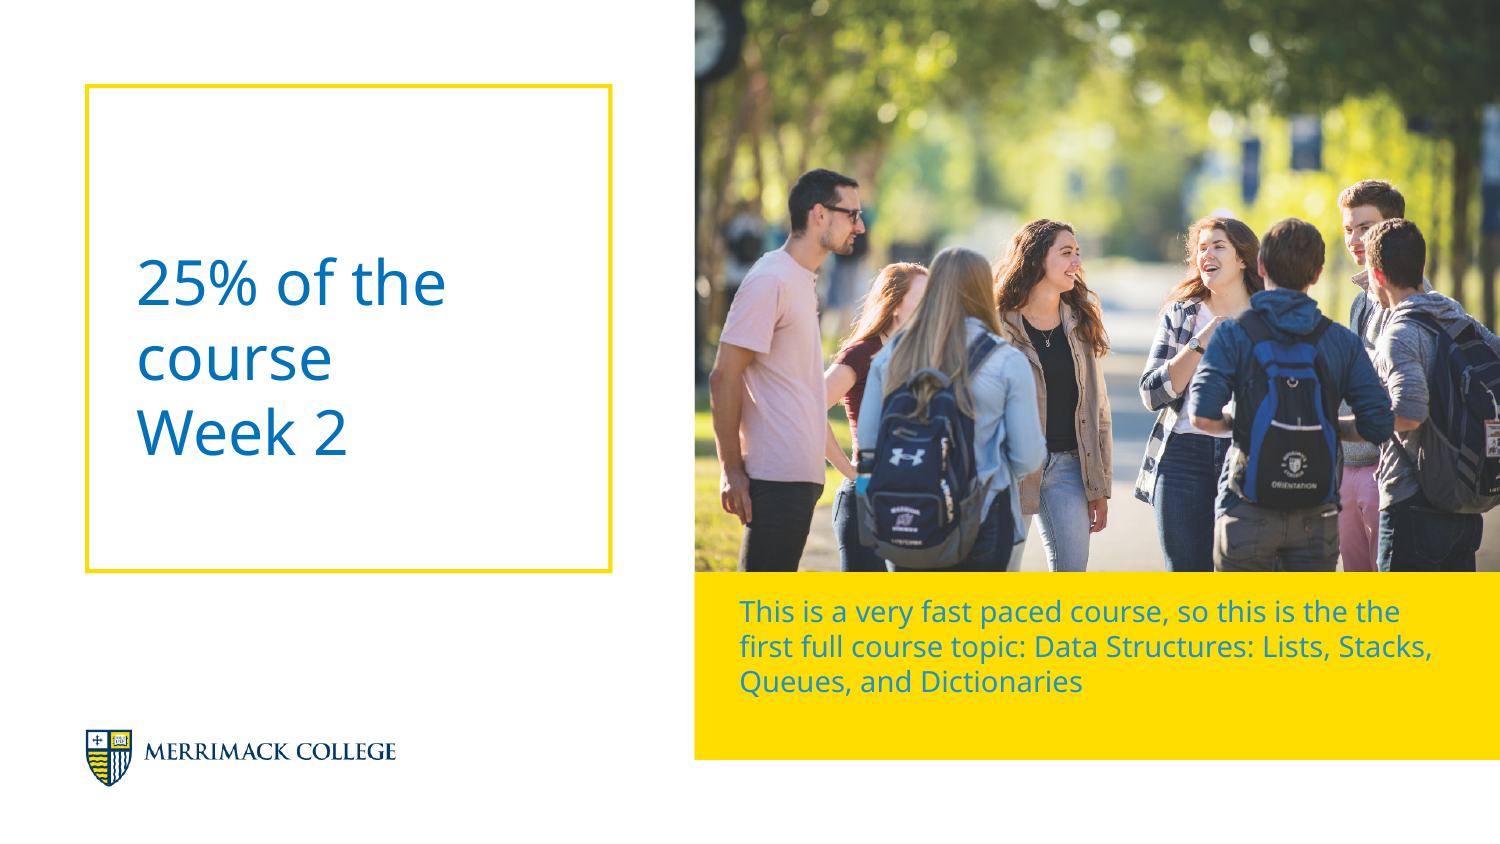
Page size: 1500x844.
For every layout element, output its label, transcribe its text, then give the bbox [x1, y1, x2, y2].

text_box This is a very fast paced course, so this is the the first full course topic: Data Structures: Lists, Stacks, Queues, and Dictionaries [724, 578, 1450, 714]
picture [0, 0, 1500, 844]
text_box 25% of the course Week 2 [121, 227, 579, 483]
